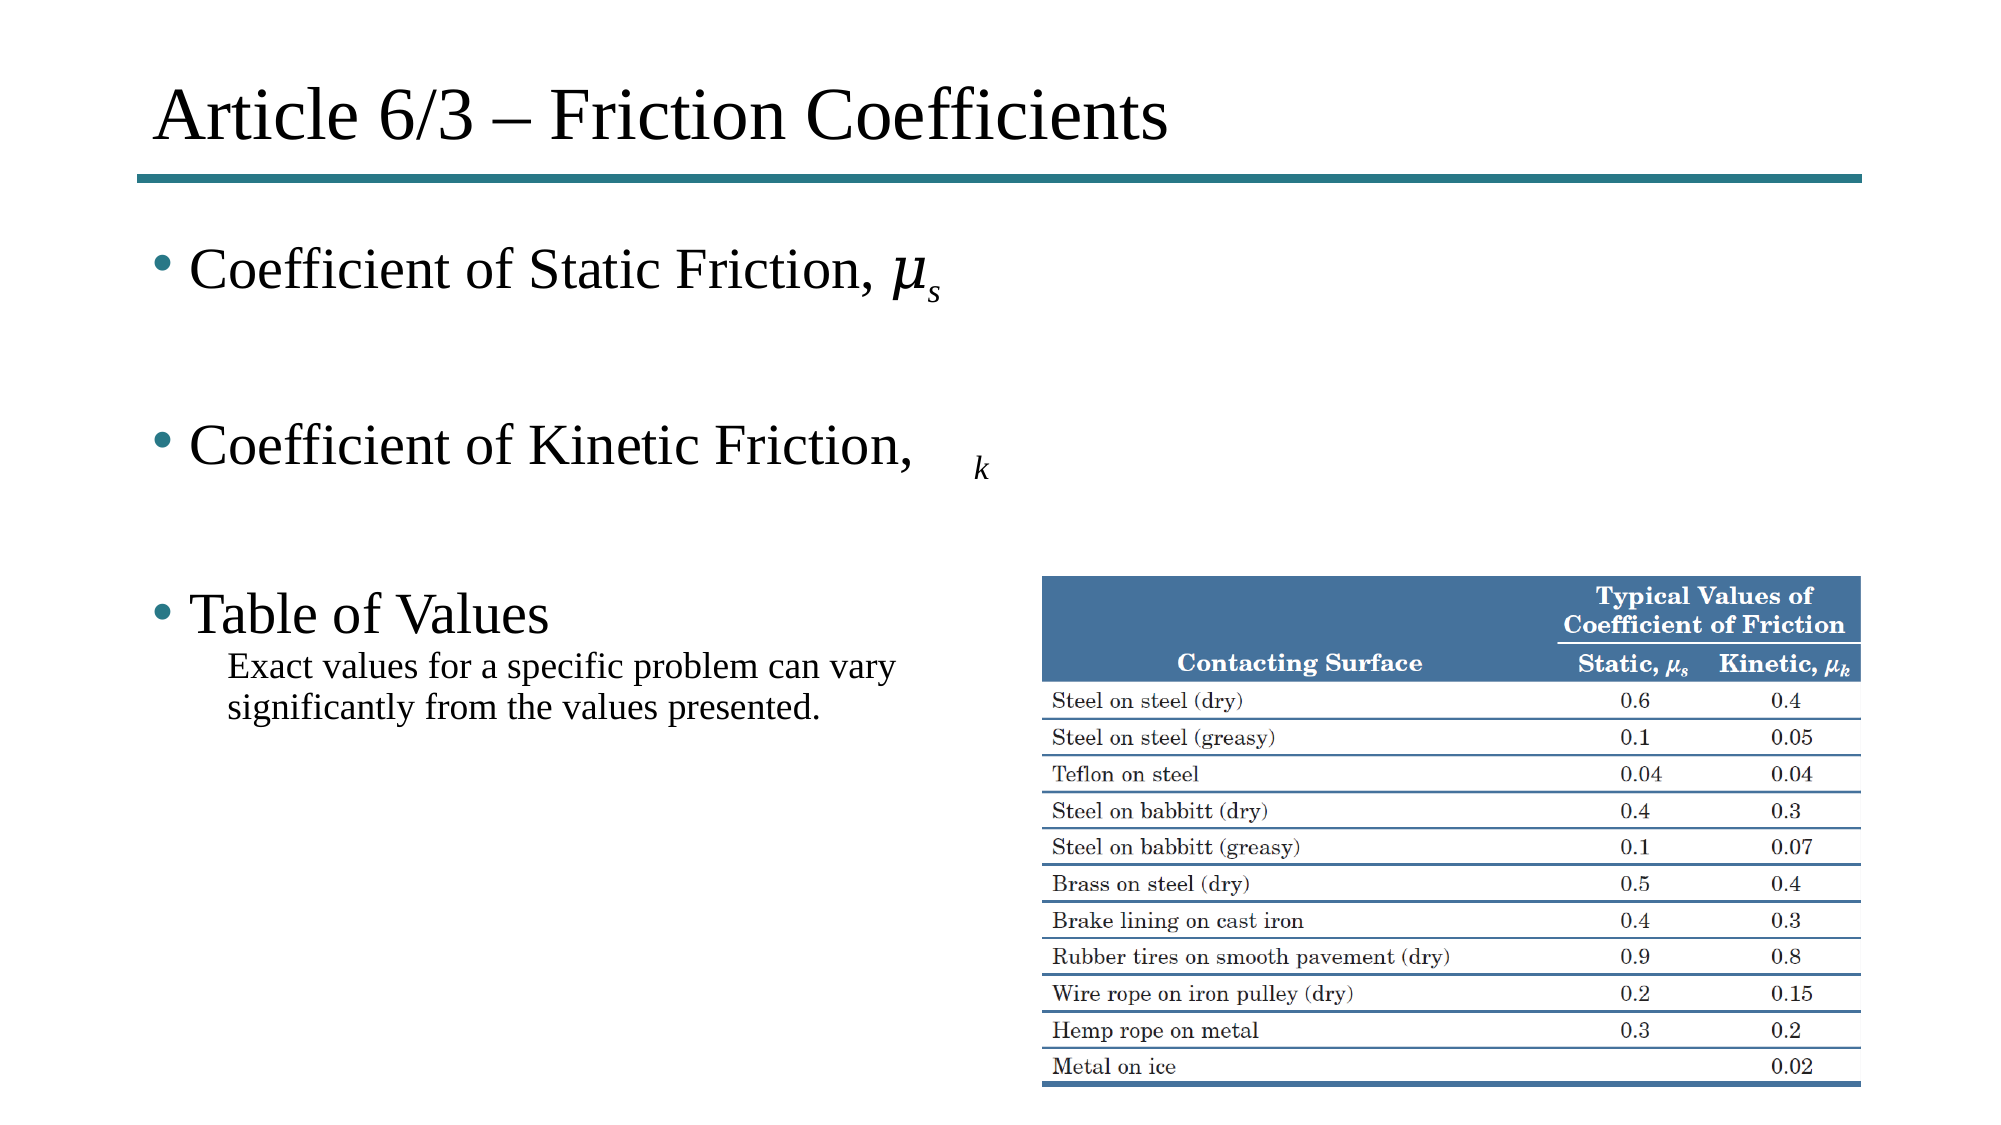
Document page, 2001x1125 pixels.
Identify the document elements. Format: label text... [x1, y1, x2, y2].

title Article 6/3 – Friction Coefficients [137, 59, 1863, 170]
list Coefficient of Static Friction, 𝜇s Coefficient of Kinetic Friction, 𝜇k Table of Values Exact values for a specific problem can vary significantly from the values presented. [137, 223, 1863, 1091]
picture [1037, 573, 1863, 1091]
